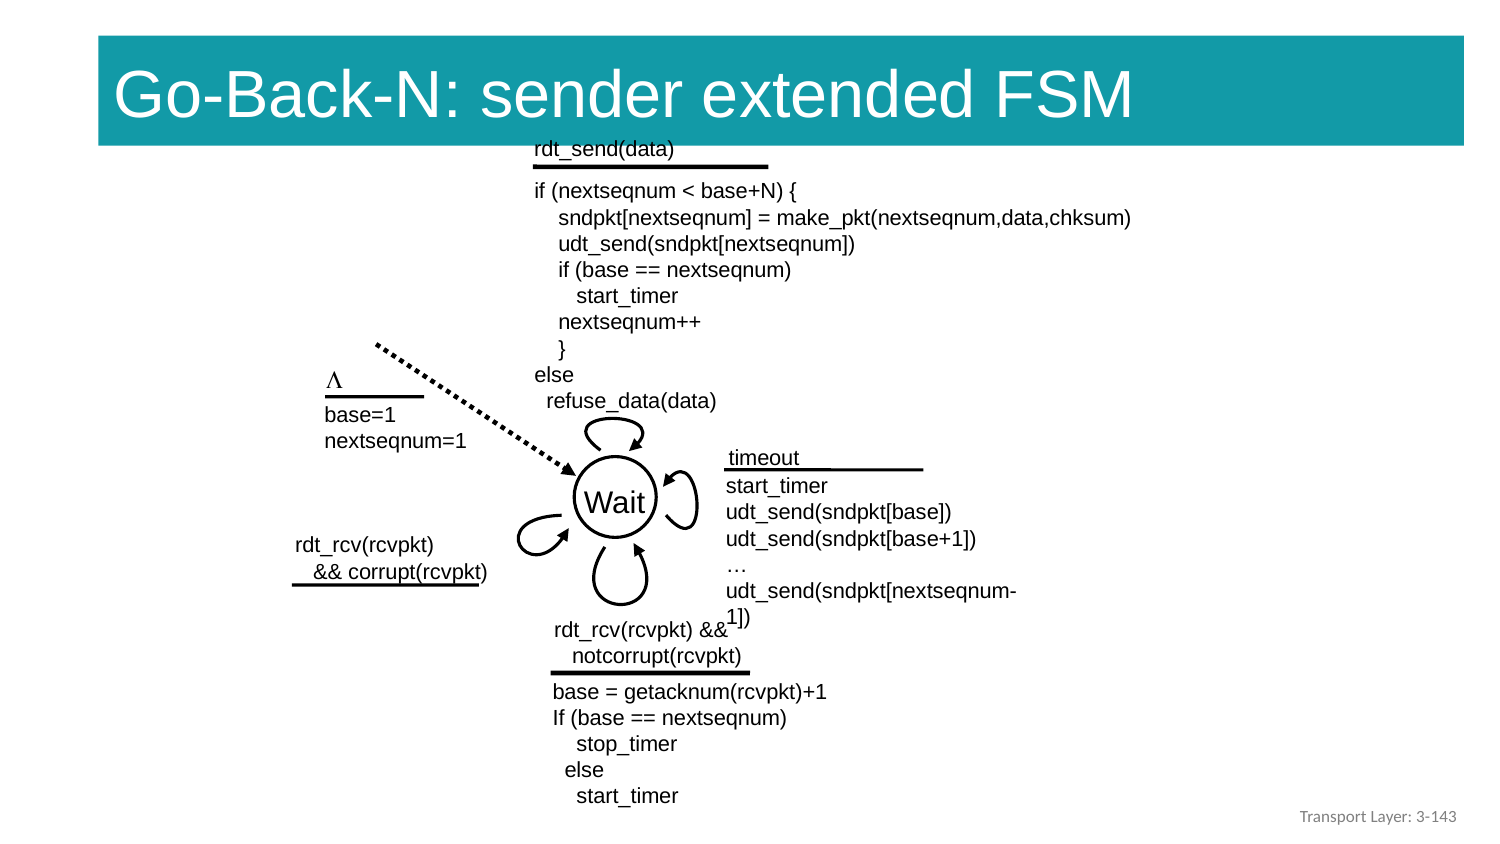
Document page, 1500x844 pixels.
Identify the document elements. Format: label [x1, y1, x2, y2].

title [98, 35, 1464, 146]
text_box [309, 356, 500, 455]
text_box [280, 127, 1200, 773]
text_box [392, 354, 444, 389]
slide_number [1134, 792, 1472, 838]
